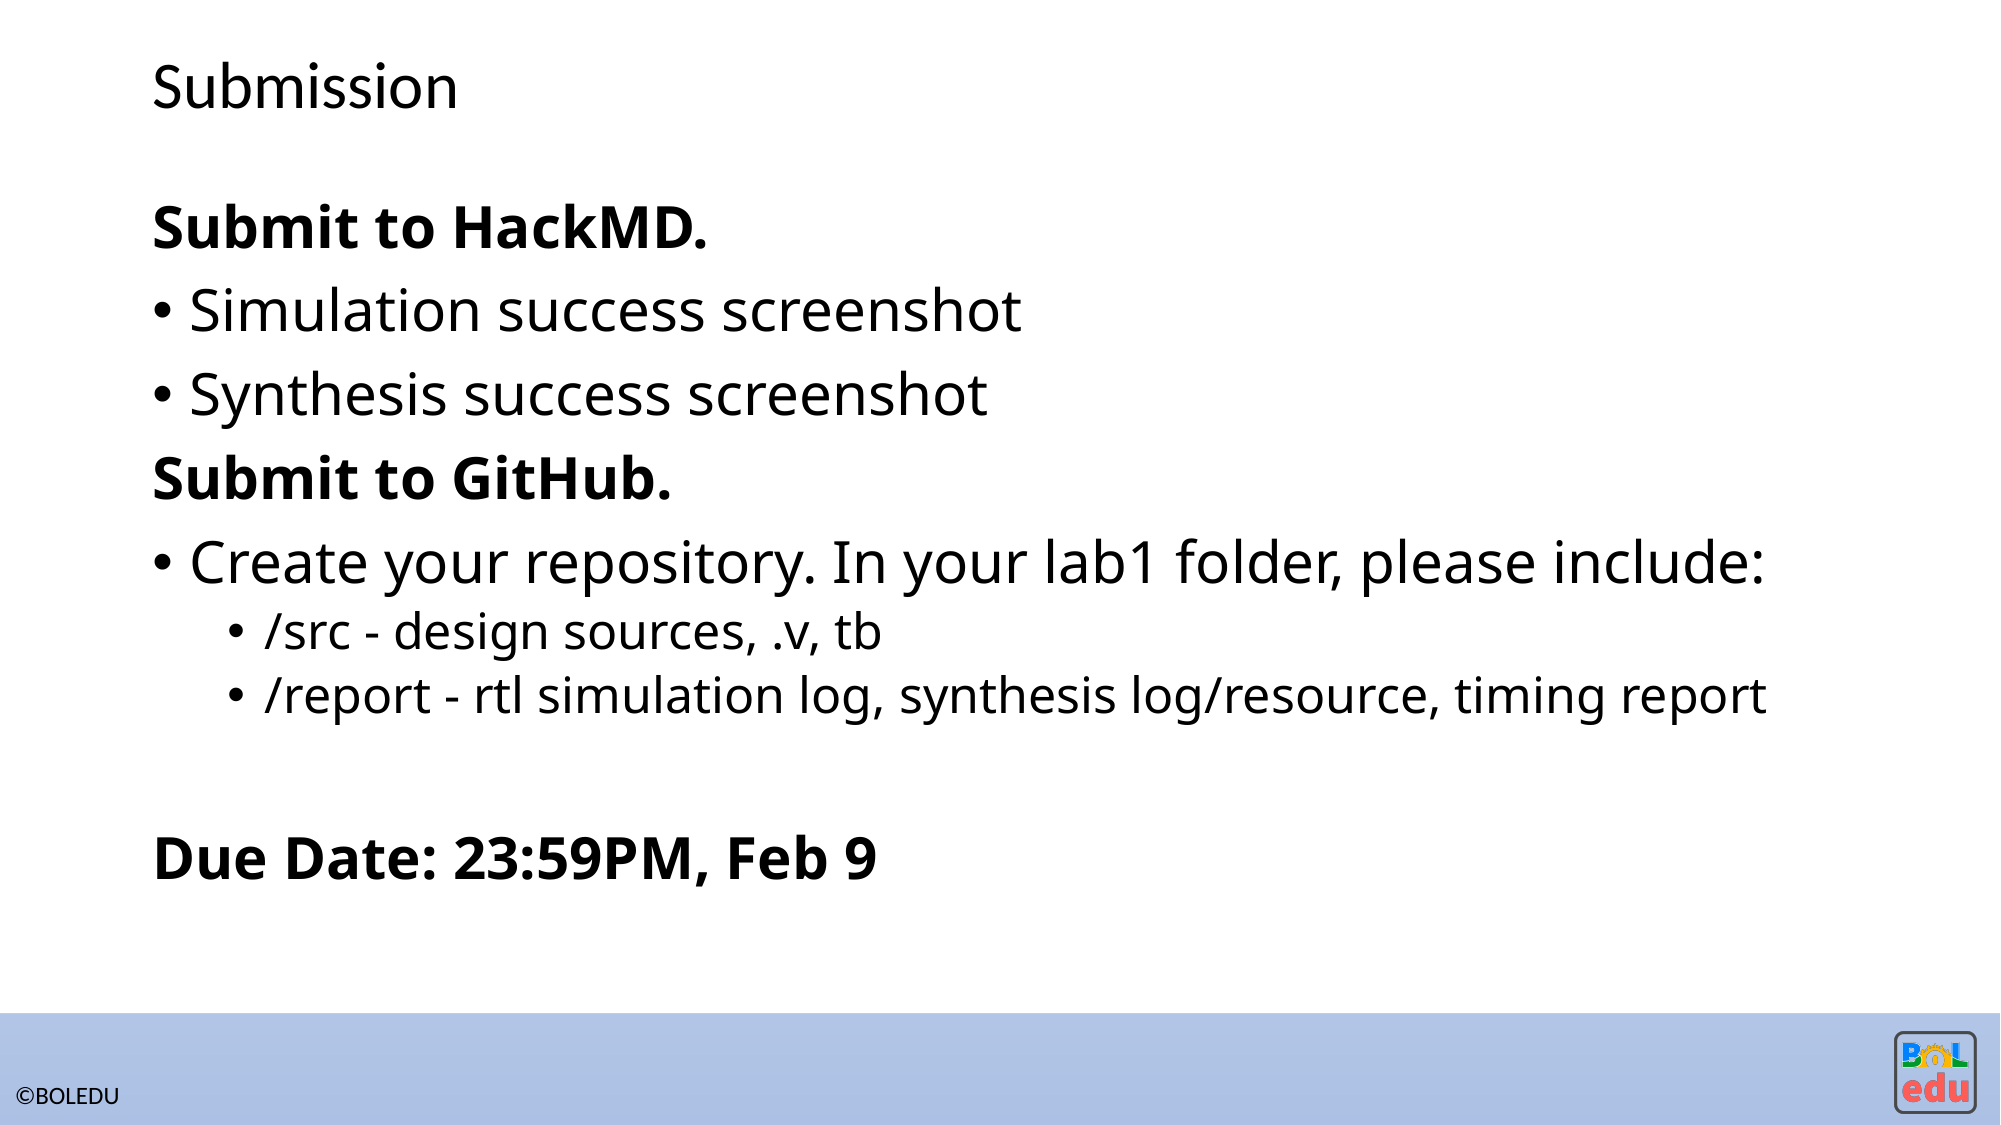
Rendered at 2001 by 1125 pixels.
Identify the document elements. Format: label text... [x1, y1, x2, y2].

picture [1894, 1031, 1981, 1114]
list Submit to HackMD. Simulation success screenshot Synthesis success screenshot Submit to GitHub. Create your repository. In your lab1 folder, please include: /src - design sources, .v, tb /report - rtl simulation log, synthesis log/resource, timing report Due Date: 23:59PM, Feb 9 [137, 190, 1863, 1012]
title Submission [137, 13, 1863, 160]
